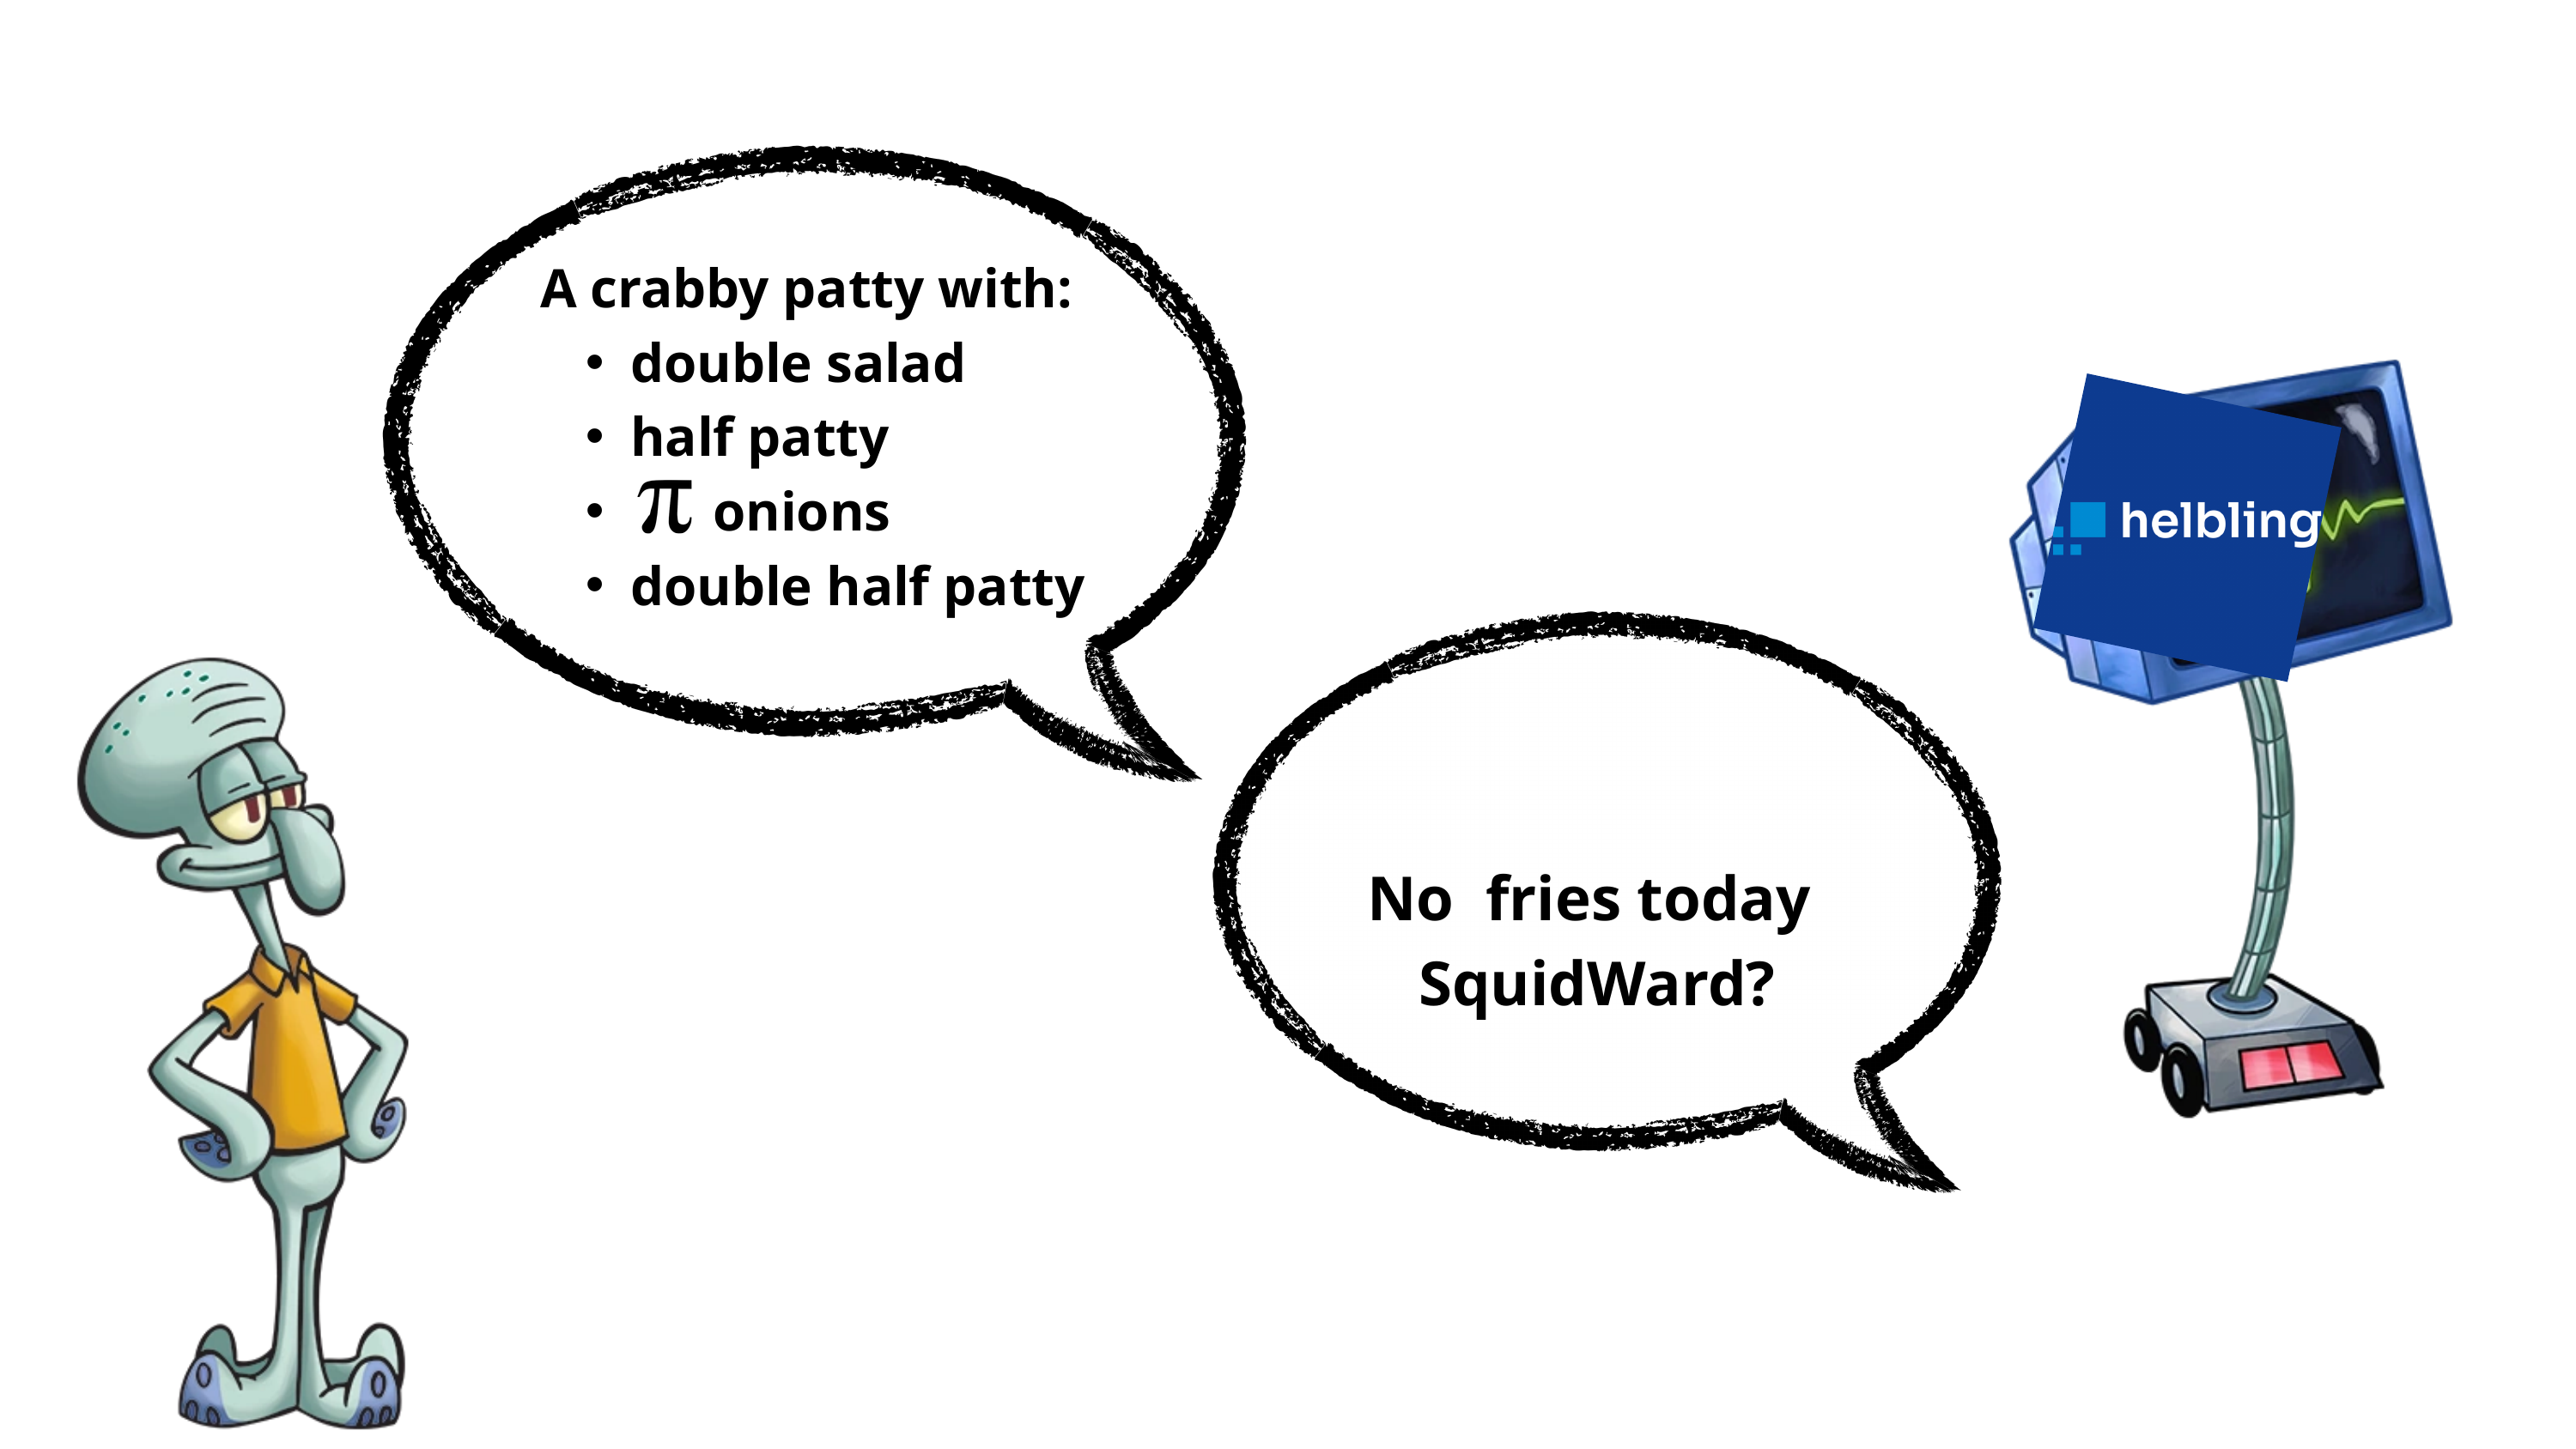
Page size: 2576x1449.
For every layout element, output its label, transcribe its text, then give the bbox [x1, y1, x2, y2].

text_box [381, 144, 1248, 784]
text_box [2032, 373, 2342, 682]
text_box [0, 639, 480, 1449]
text_box A crabby patty with: double salad half patty onions double half patty [540, 244, 1090, 616]
text_box [1826, 334, 2576, 1144]
text_box [636, 479, 692, 534]
text_box [1212, 610, 2002, 1194]
text_box No fries today SquidWard? [1367, 846, 1827, 1018]
